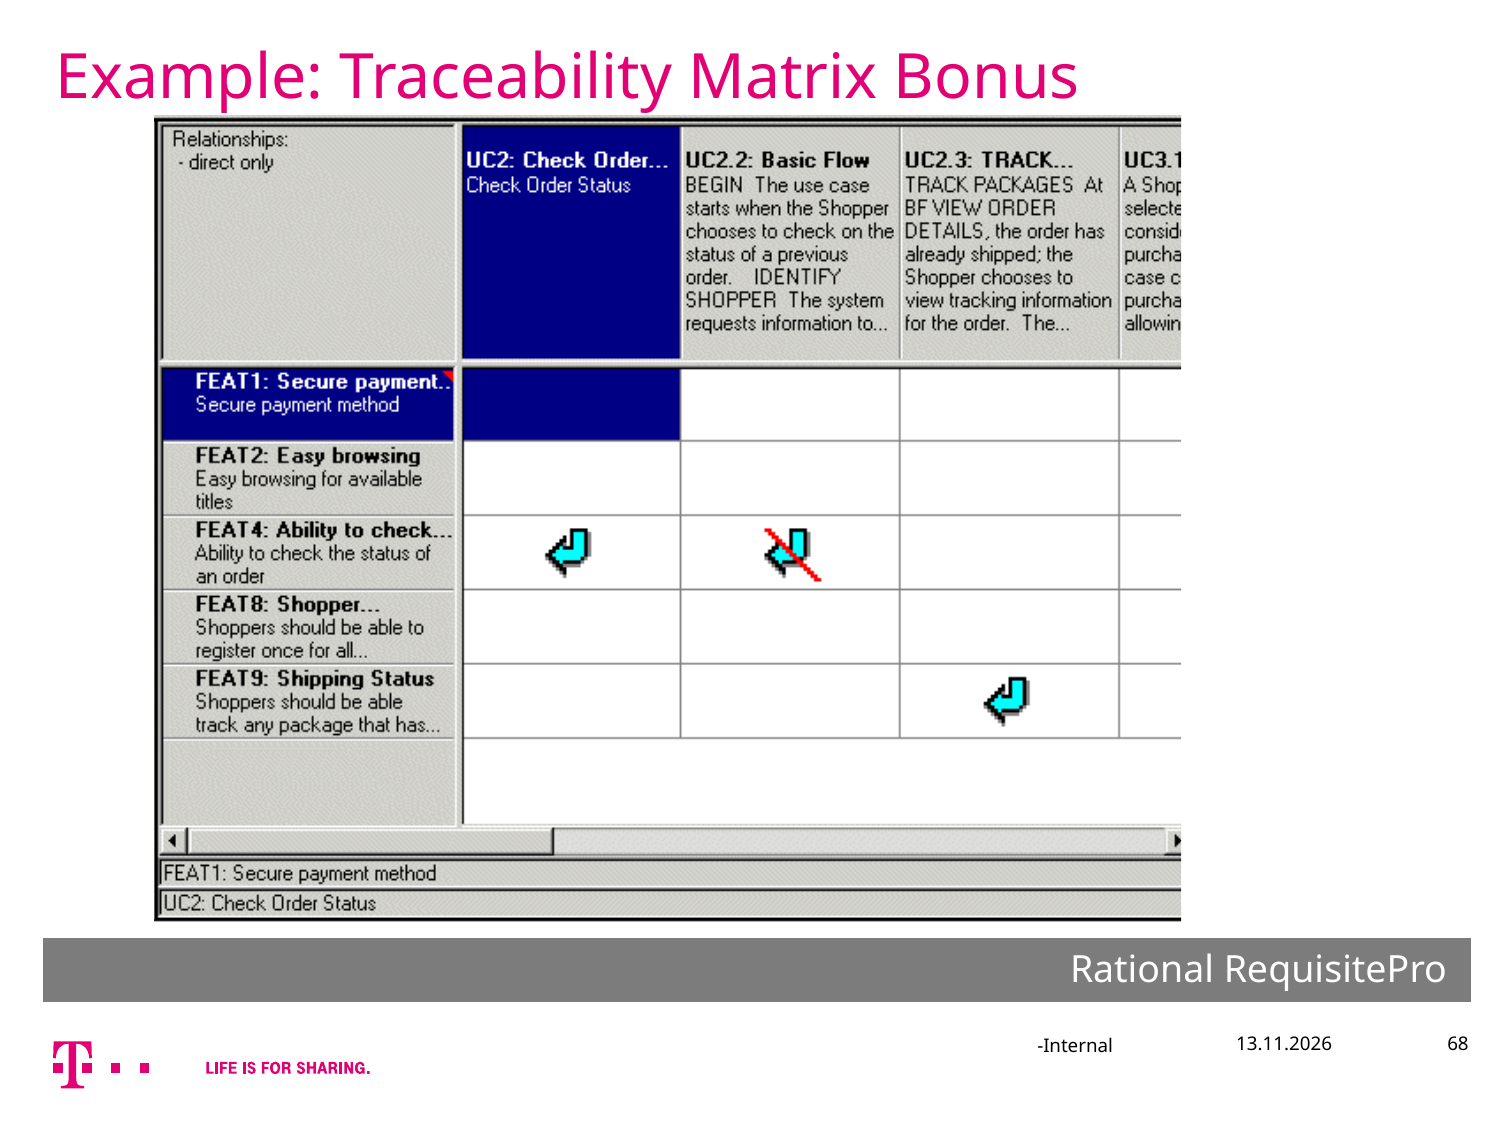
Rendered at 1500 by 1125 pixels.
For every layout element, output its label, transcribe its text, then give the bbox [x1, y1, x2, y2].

text_box Rational RequisitePro [45, 940, 1469, 1000]
picture [153, 114, 1182, 922]
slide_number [1136, 1033, 1421, 1056]
title Example: Traceability Matrix Bonus [55, 44, 1450, 114]
slide_number 68 [1421, 1033, 1469, 1056]
footer -Internal [439, 1032, 1113, 1057]
